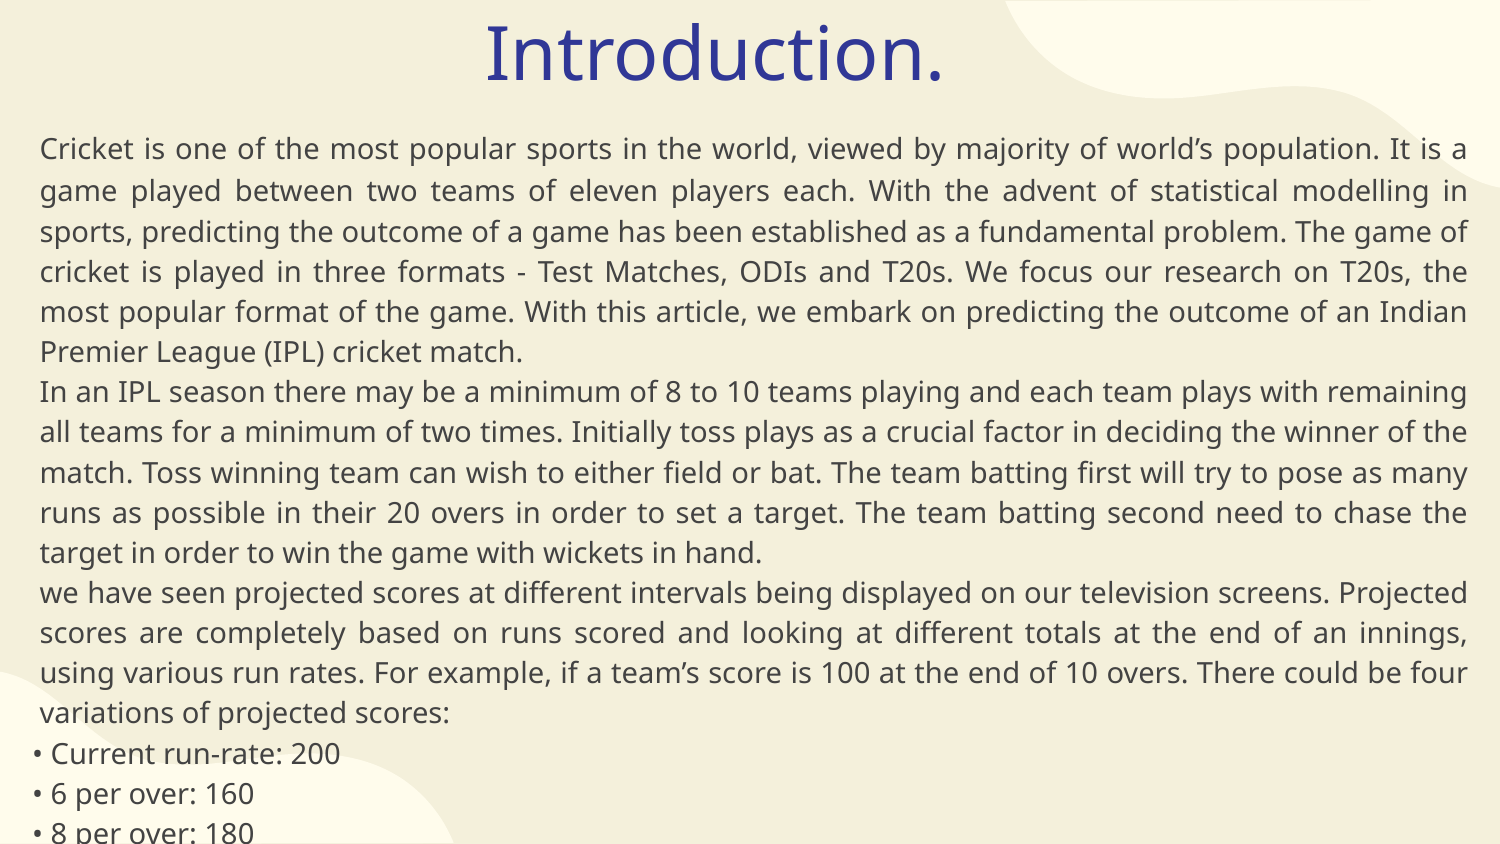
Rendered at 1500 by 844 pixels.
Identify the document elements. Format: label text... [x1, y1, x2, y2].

subtitle Cricket is one of the most popular sports in the world, viewed by majority of world’s population. It is a game played between two teams of eleven players each. With the advent of statistical modelling in sports, predicting the outcome of a game has been established as a fundamental problem. The game of cricket is played in three formats - Test Matches, ODIs and T20s. We focus our research on T20s, the most popular format of the game. With this article, we embark on predicting the outcome of an Indian Premier League (IPL) cricket match. In an IPL season there may be a minimum of 8 to 10 teams playing and each team plays with remaining all teams for a minimum of two times. Initially toss plays as a crucial factor in deciding the winner of the match. Toss winning team can wish to either field or bat. The team batting first will try to pose as many runs as possible in their 20 overs in order to set a target. The team batting second need to chase the target in order to win the game with wickets in hand. we have seen projected scores at different intervals being displayed on our television screens. Projected scores are completely based on runs scored and looking at different totals at the end of an innings, using various run rates. For example, if a team’s score is 100 at the end of 10 overs. There could be four variations of projected scores: • Current run-rate: 200 • 6 per over: 160 • 8 per over: 180 [0, 100, 1485, 823]
title Introduction. [0, 0, 1412, 100]
